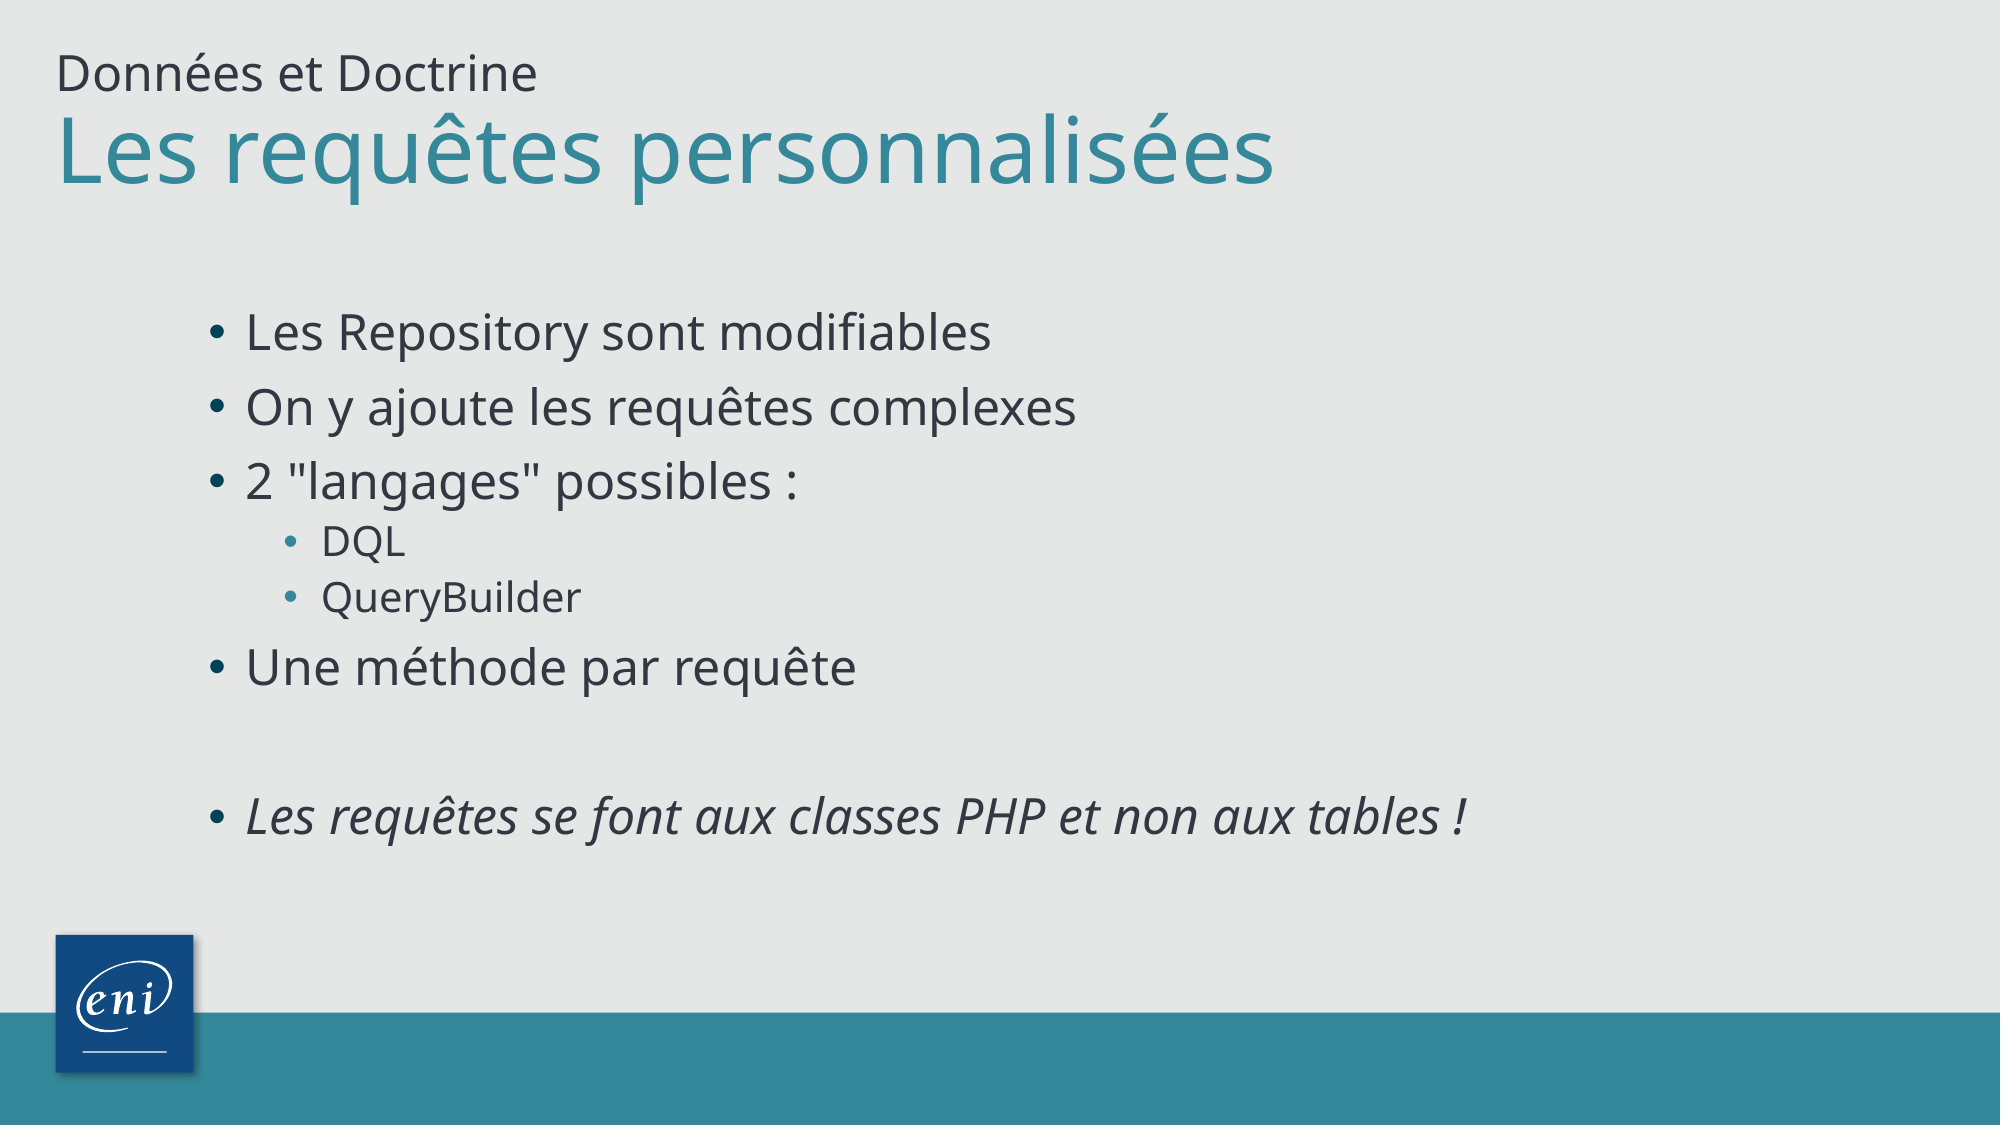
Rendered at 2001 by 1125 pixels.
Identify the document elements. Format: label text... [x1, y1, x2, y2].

list Données et Doctrine [55, 31, 1952, 103]
title Les requêtes personnalisées [55, 104, 1952, 205]
list Les Repository sont modifiables On y ajoute les requêtes complexes 2 "langages" possibles : DQL QueryBuilder Une méthode par requête Les requêtes se font aux classes PHP et non aux tables ! [193, 299, 1952, 571]
